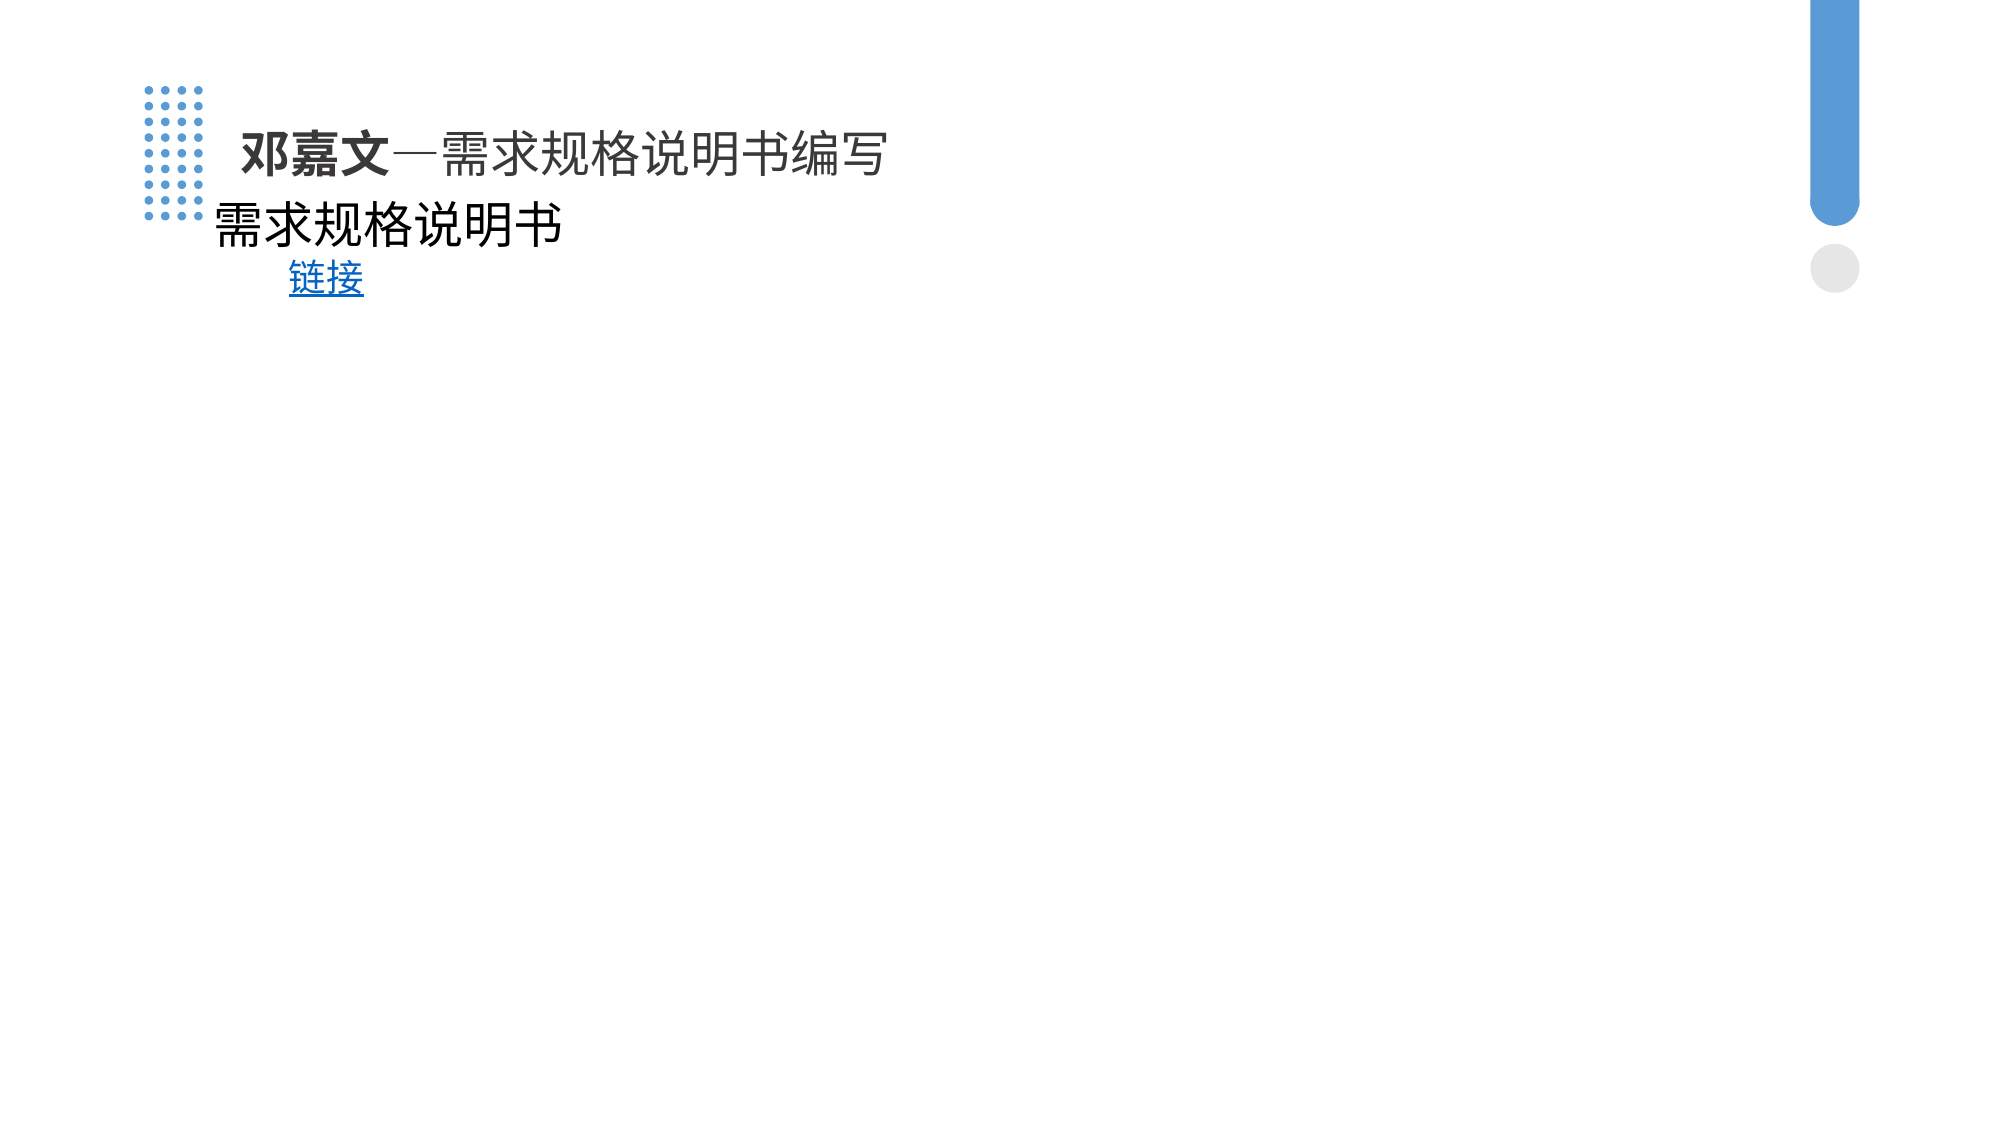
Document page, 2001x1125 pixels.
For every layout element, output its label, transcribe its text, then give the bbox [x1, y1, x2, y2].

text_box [106, 124, 241, 183]
text_box 需求规格说明书 链接 [199, 186, 1721, 316]
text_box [1810, 0, 1860, 293]
text_box 邓嘉文—需求规格说明书编写 [225, 115, 908, 186]
